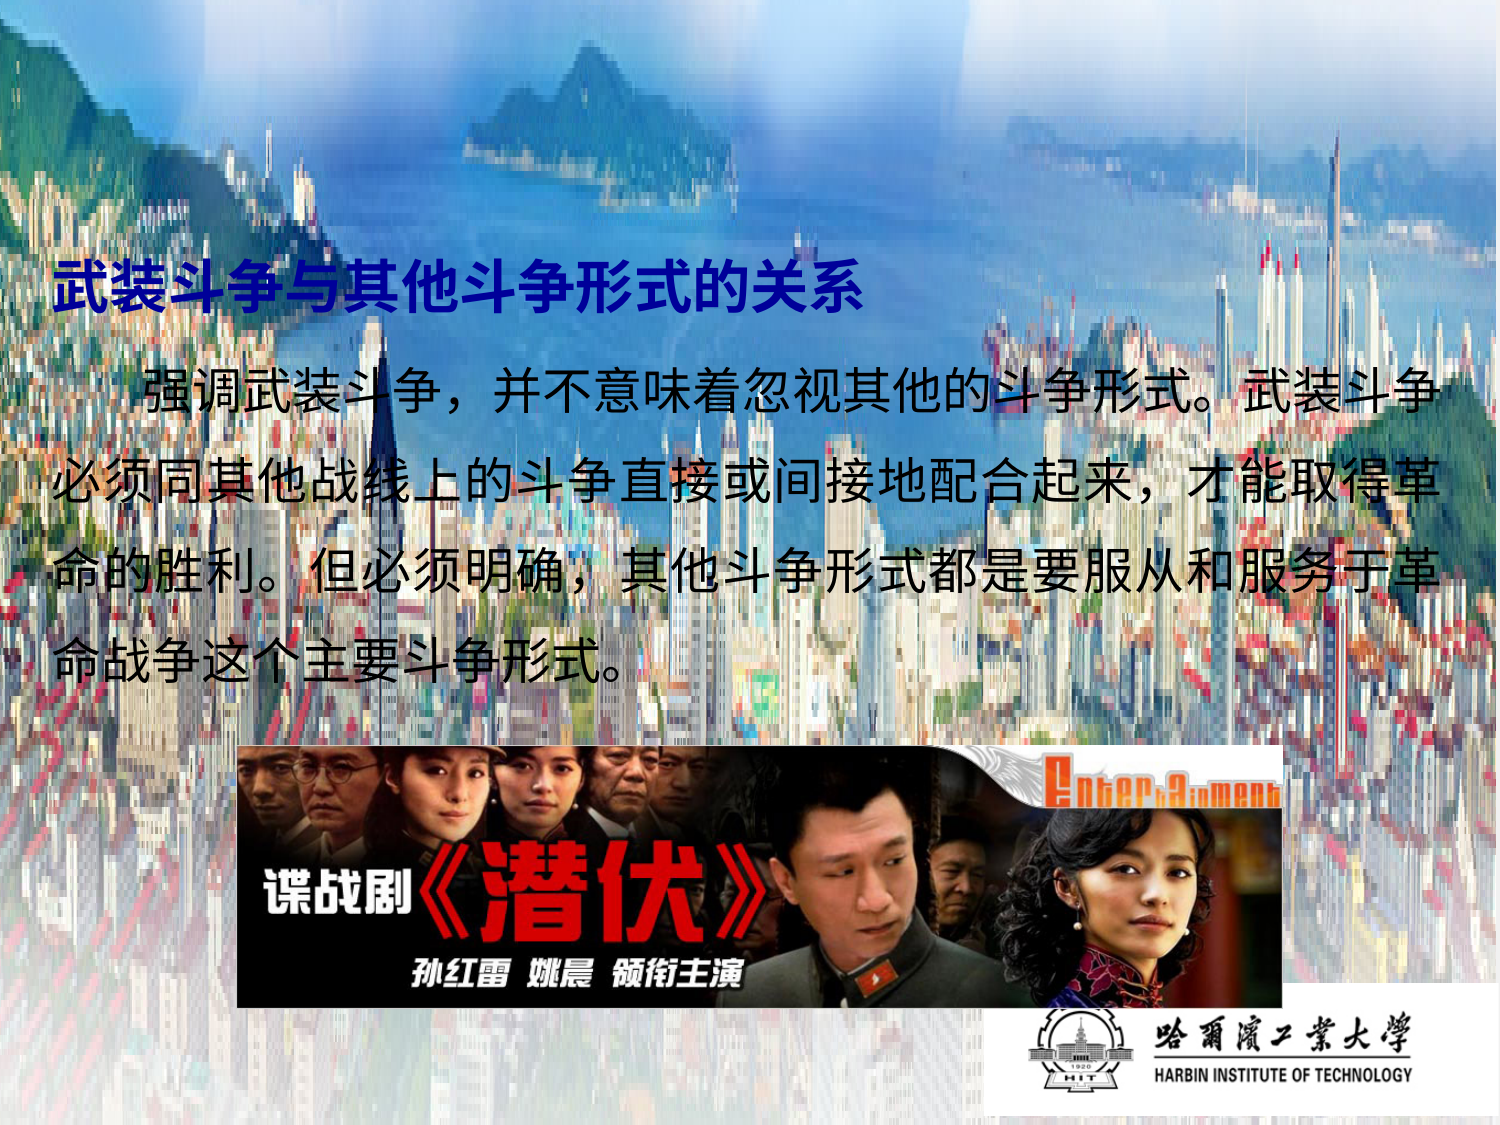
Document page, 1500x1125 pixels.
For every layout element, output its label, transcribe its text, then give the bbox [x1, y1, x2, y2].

list 武装斗争与其他斗争形式的关系 强调武装斗争，并不意味着忽视其他的斗争形式。武装斗争必须同其他战线上的斗争直接或间接地配合起来，才能取得革命的胜利。但必须明确，其他斗争形式都是要服从和服务于革命战争这个主要斗争形式。 [36, 207, 1458, 737]
picture [0, 0, 1500, 1125]
